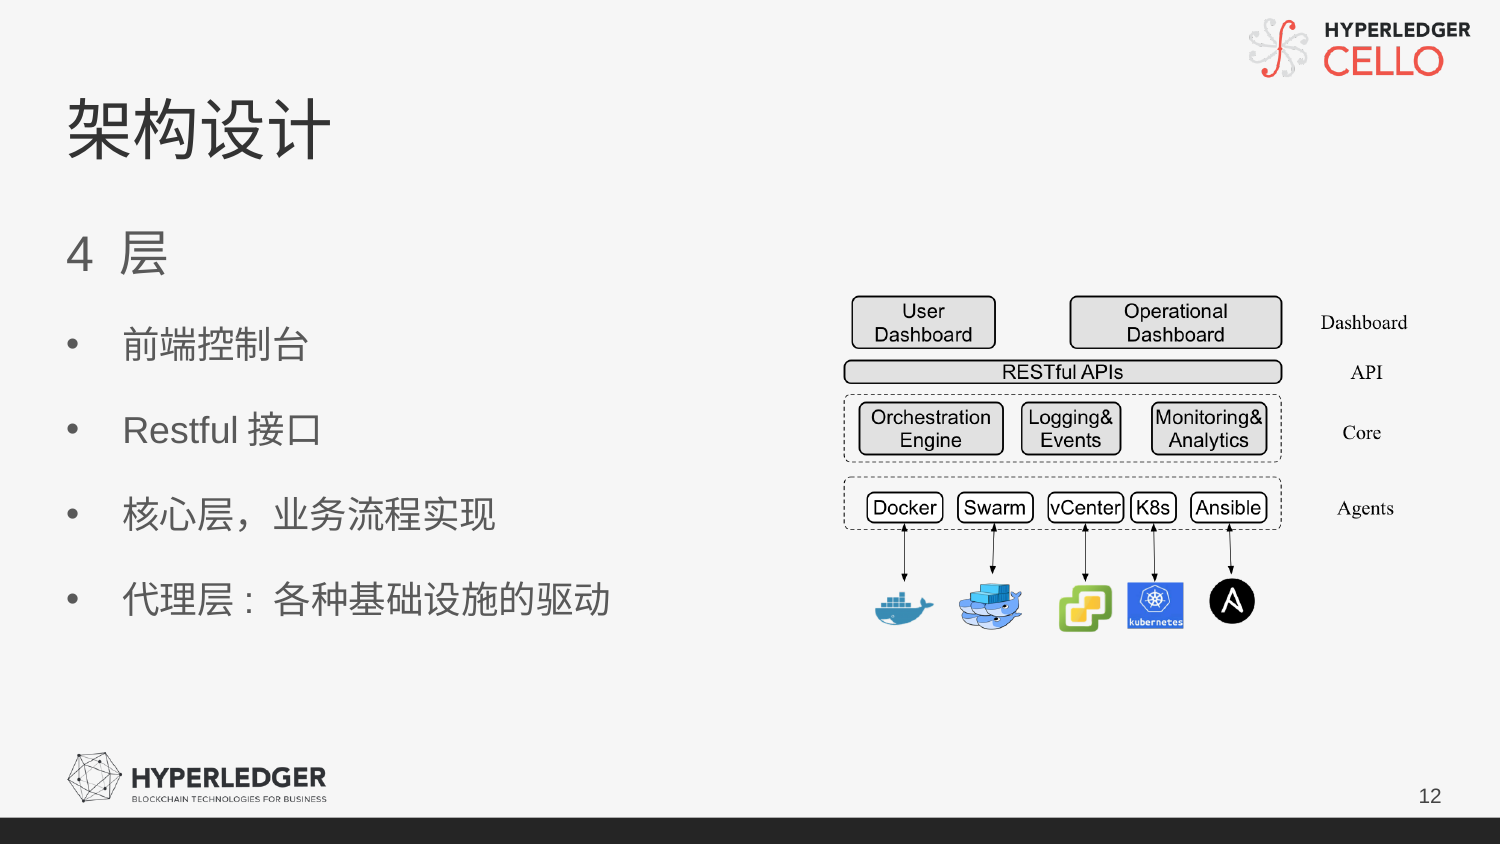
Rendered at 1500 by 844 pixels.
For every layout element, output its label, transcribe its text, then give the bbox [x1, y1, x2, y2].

picture [67, 752, 327, 804]
picture [1247, 16, 1472, 80]
picture [783, 234, 1472, 695]
list 4 层 前端控制台 Restful接口 核心层，业务流程实现 代理层: 各种基础设施的驱动 [51, 197, 1449, 720]
title 架构设计 [51, 72, 1449, 167]
slide_number 12 [1403, 762, 1494, 828]
